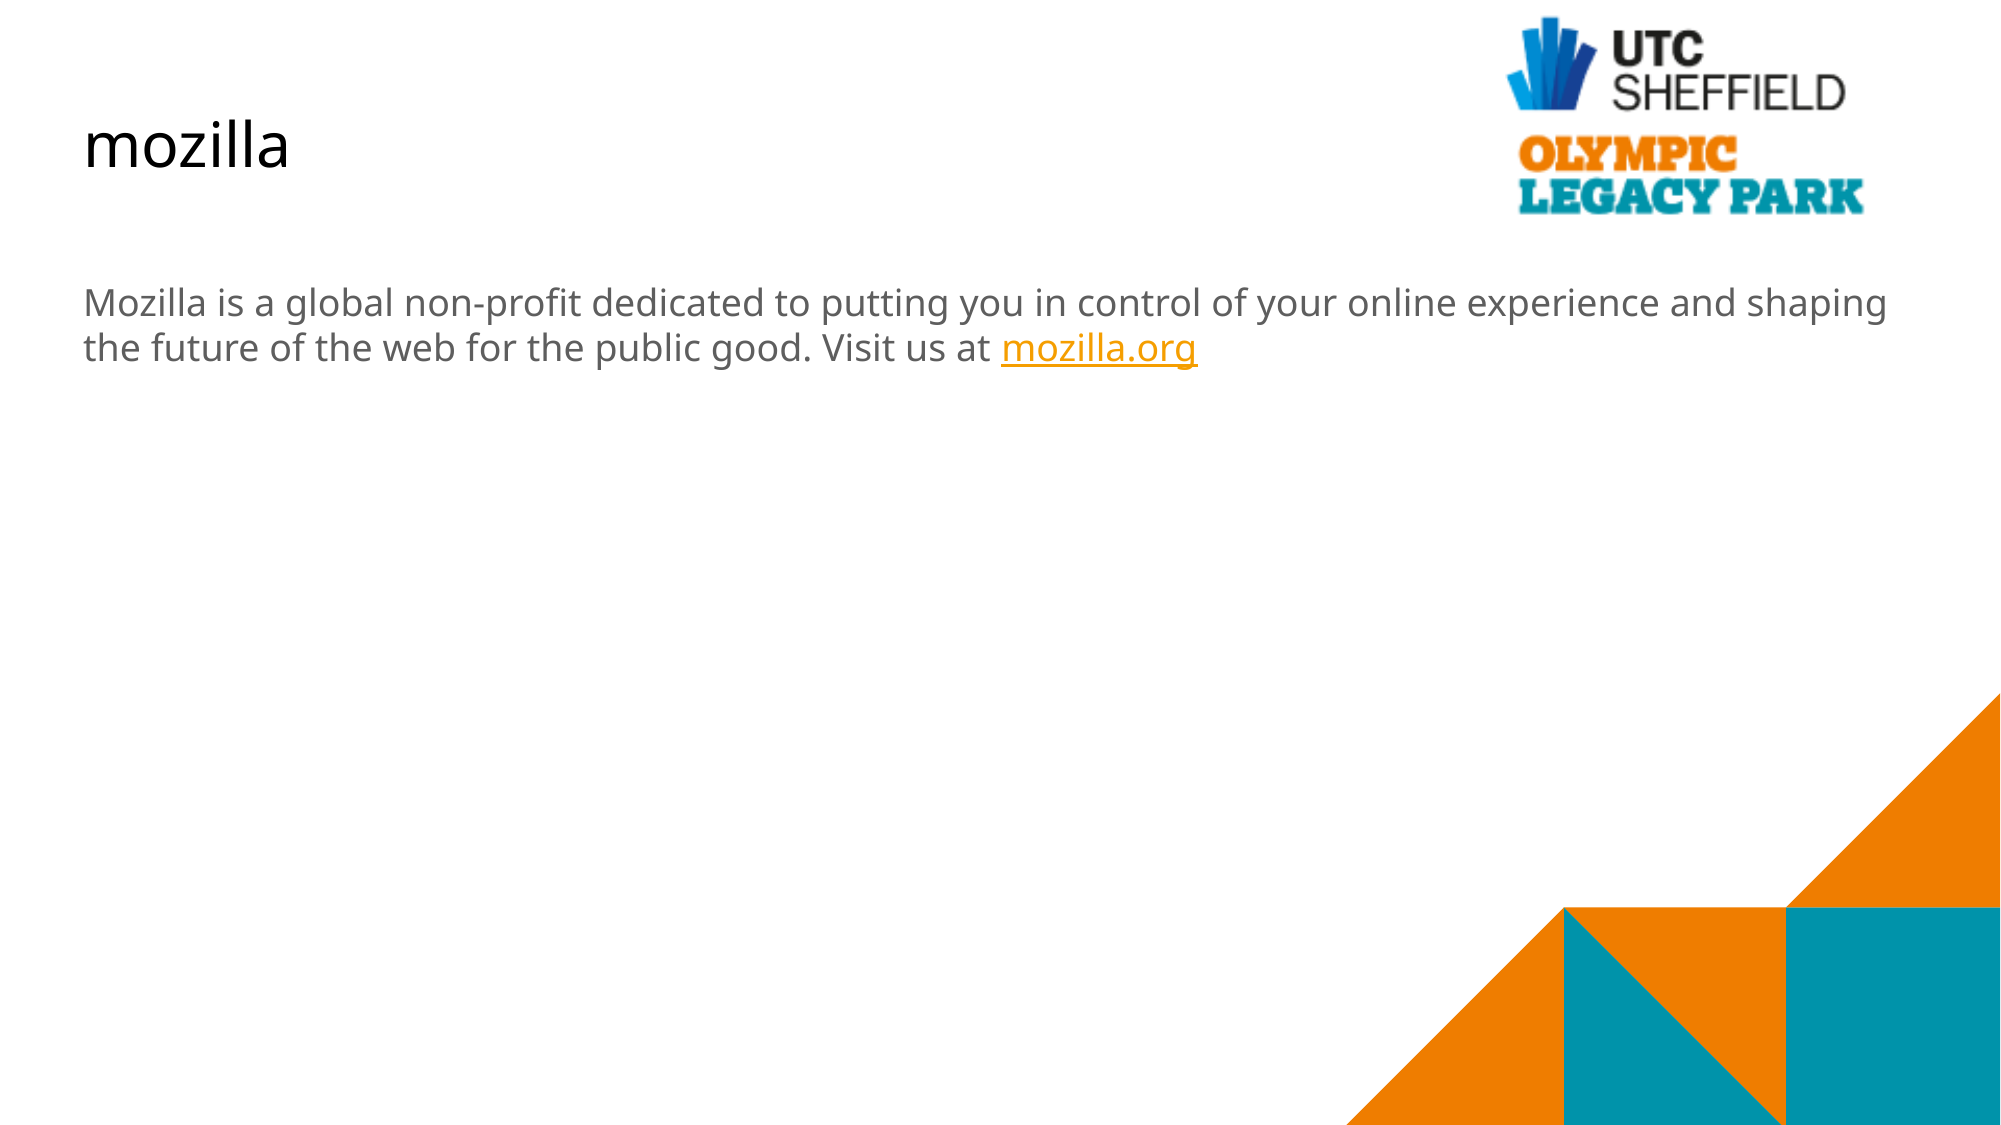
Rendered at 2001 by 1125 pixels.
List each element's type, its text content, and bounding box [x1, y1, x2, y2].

list Mozilla is a global non-profit dedicated to putting you in control of your online experience and shaping the future of the web for the public good. Visit us at mozilla.org [68, 268, 1932, 1000]
title mozilla [68, 89, 1932, 223]
picture [1479, 0, 2000, 244]
